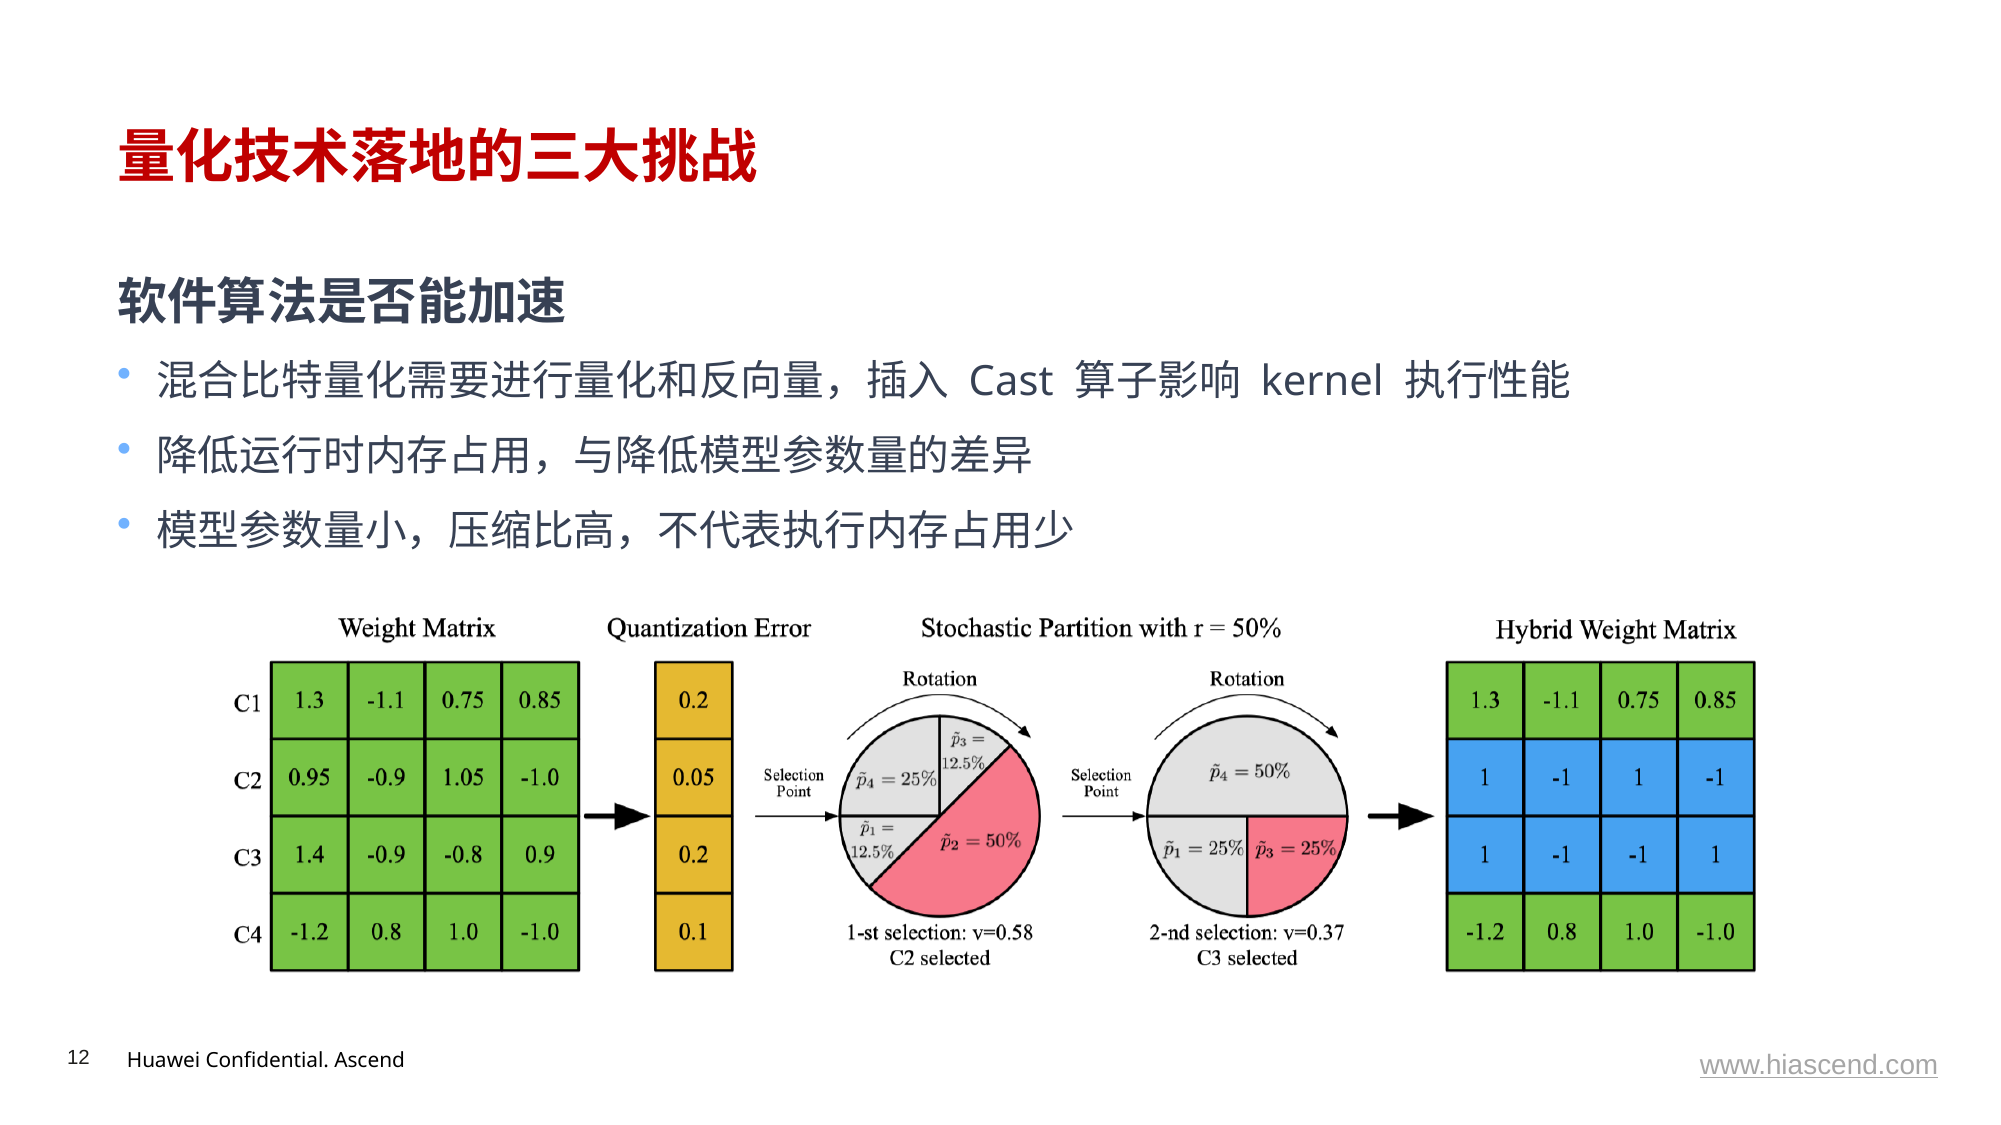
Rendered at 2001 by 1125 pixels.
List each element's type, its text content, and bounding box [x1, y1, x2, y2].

picture [220, 607, 1783, 983]
title 量化技术落地的三大挑战 [102, 111, 1901, 209]
list 软件算法是否能加速 混合比特量化需要进行量化和反向量，插入 Cast 算子影响 kernel 执行性能 降低运行时内存占用，与降低模型参数量的差异 模型参数量小，压缩比高，不代表执行内存占用少 [102, 231, 1901, 988]
